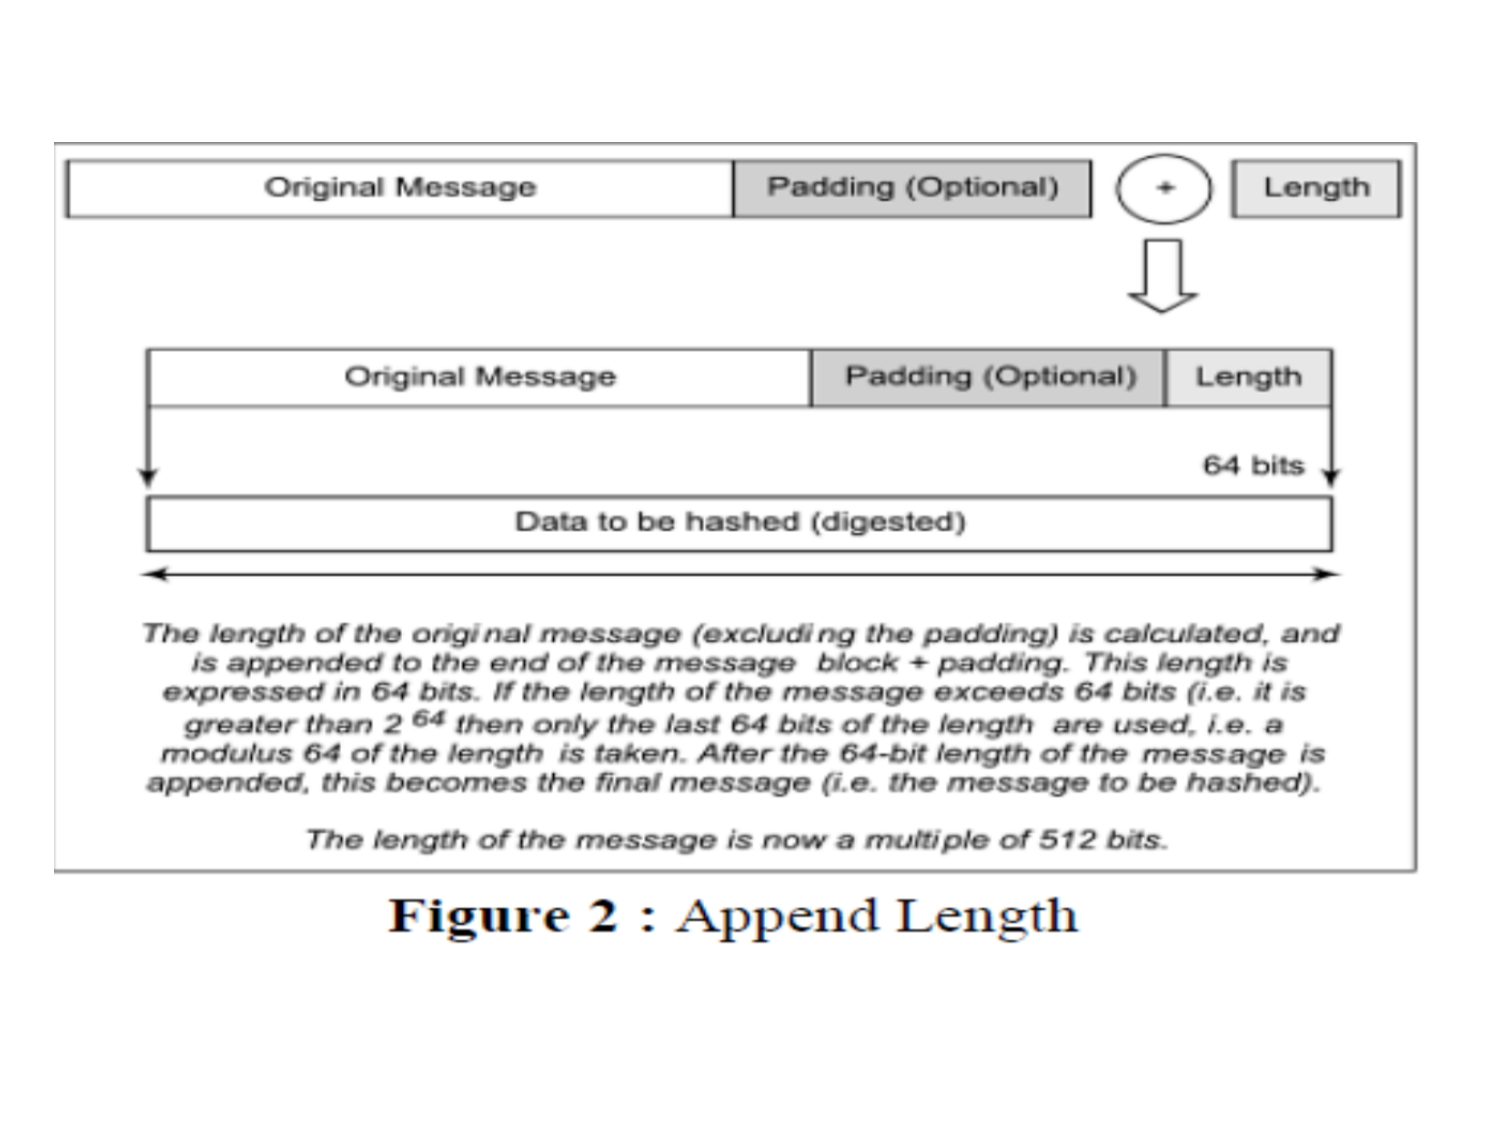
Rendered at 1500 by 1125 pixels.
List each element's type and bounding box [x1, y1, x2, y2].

picture [54, 142, 1446, 953]
